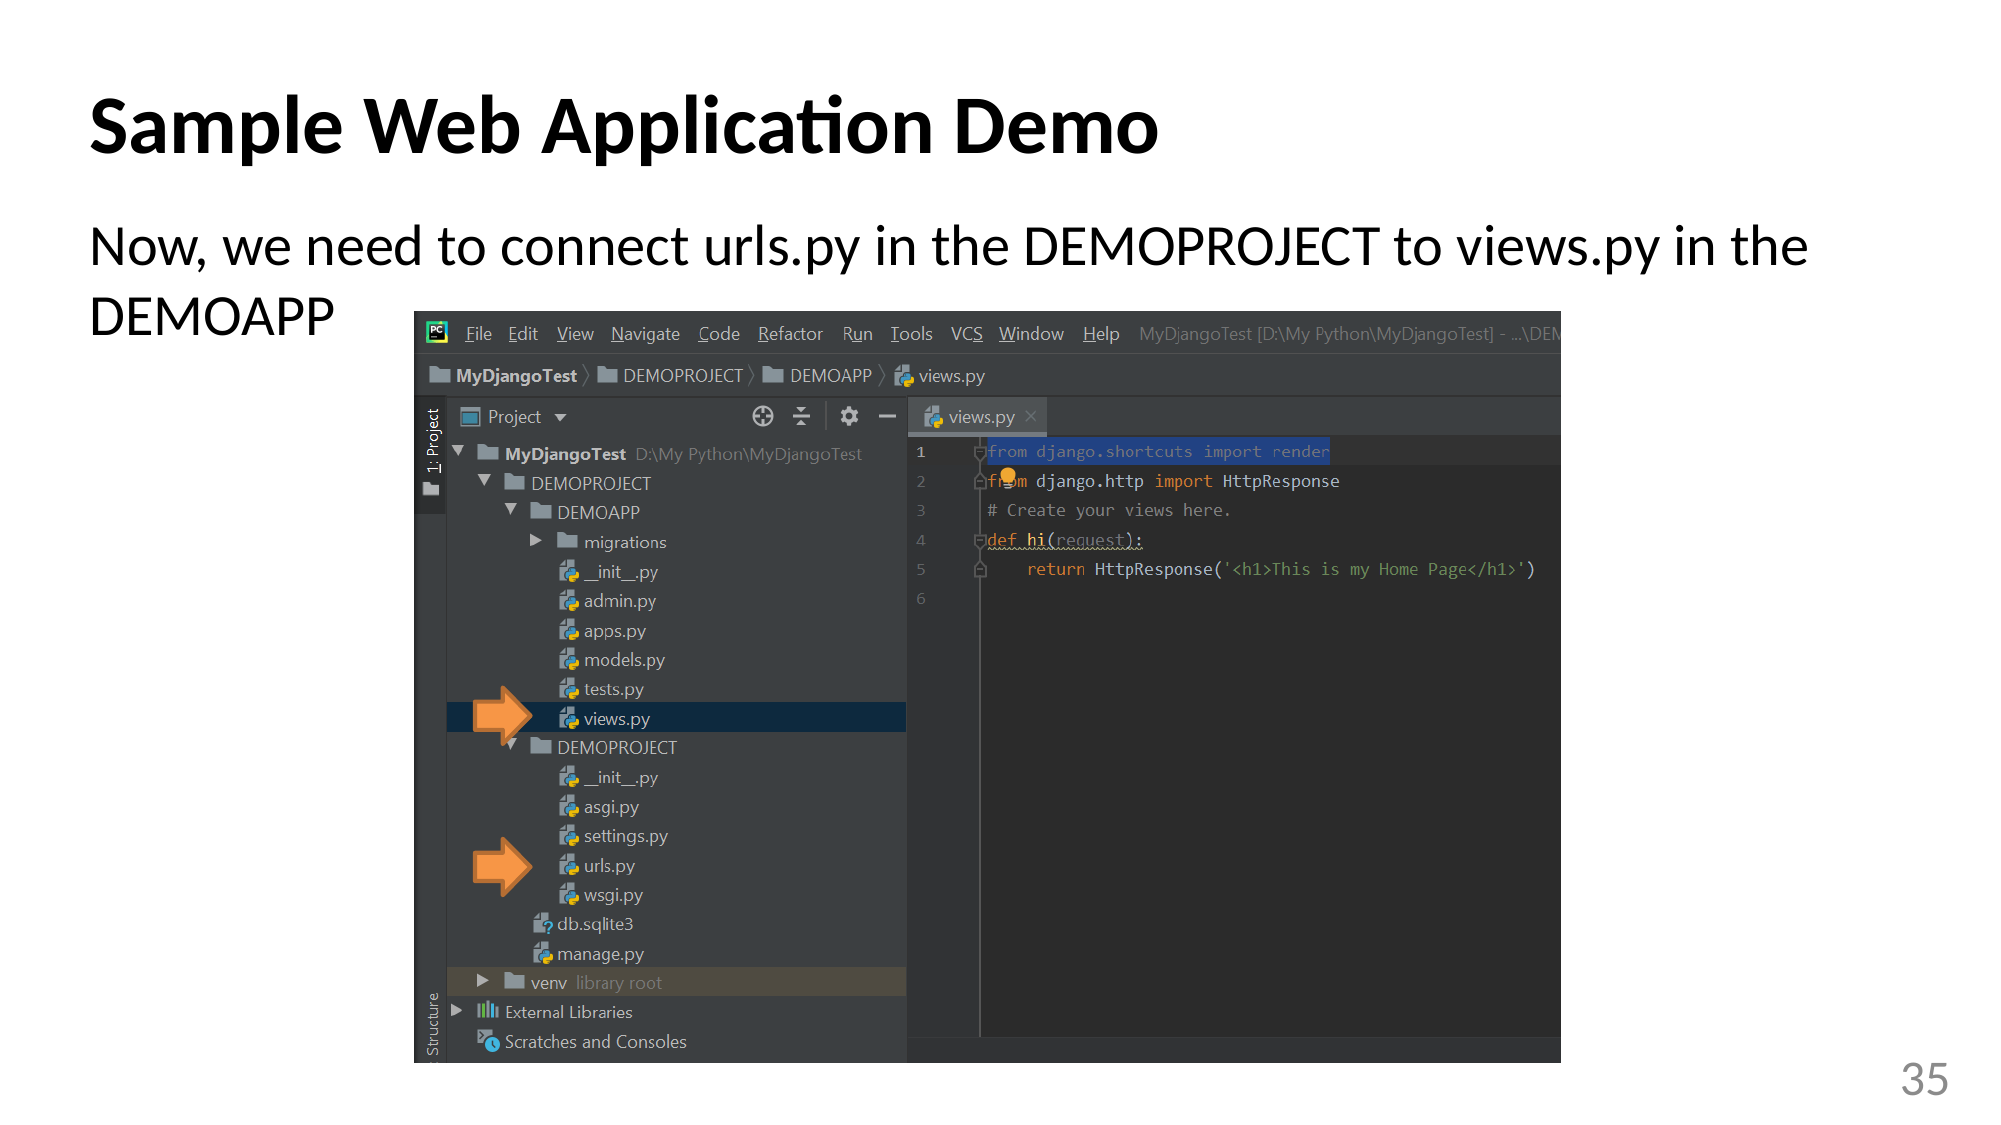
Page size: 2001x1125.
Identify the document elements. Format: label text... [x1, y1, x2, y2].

slide_number 35 [1875, 1043, 1975, 1107]
text_box Sample Web Application Demo [74, 62, 1875, 178]
picture [414, 311, 1561, 1063]
text_box Now, we need to connect urls.py in the DEMOPROJECT to views.py in the DEMOAPP [75, 199, 1900, 355]
